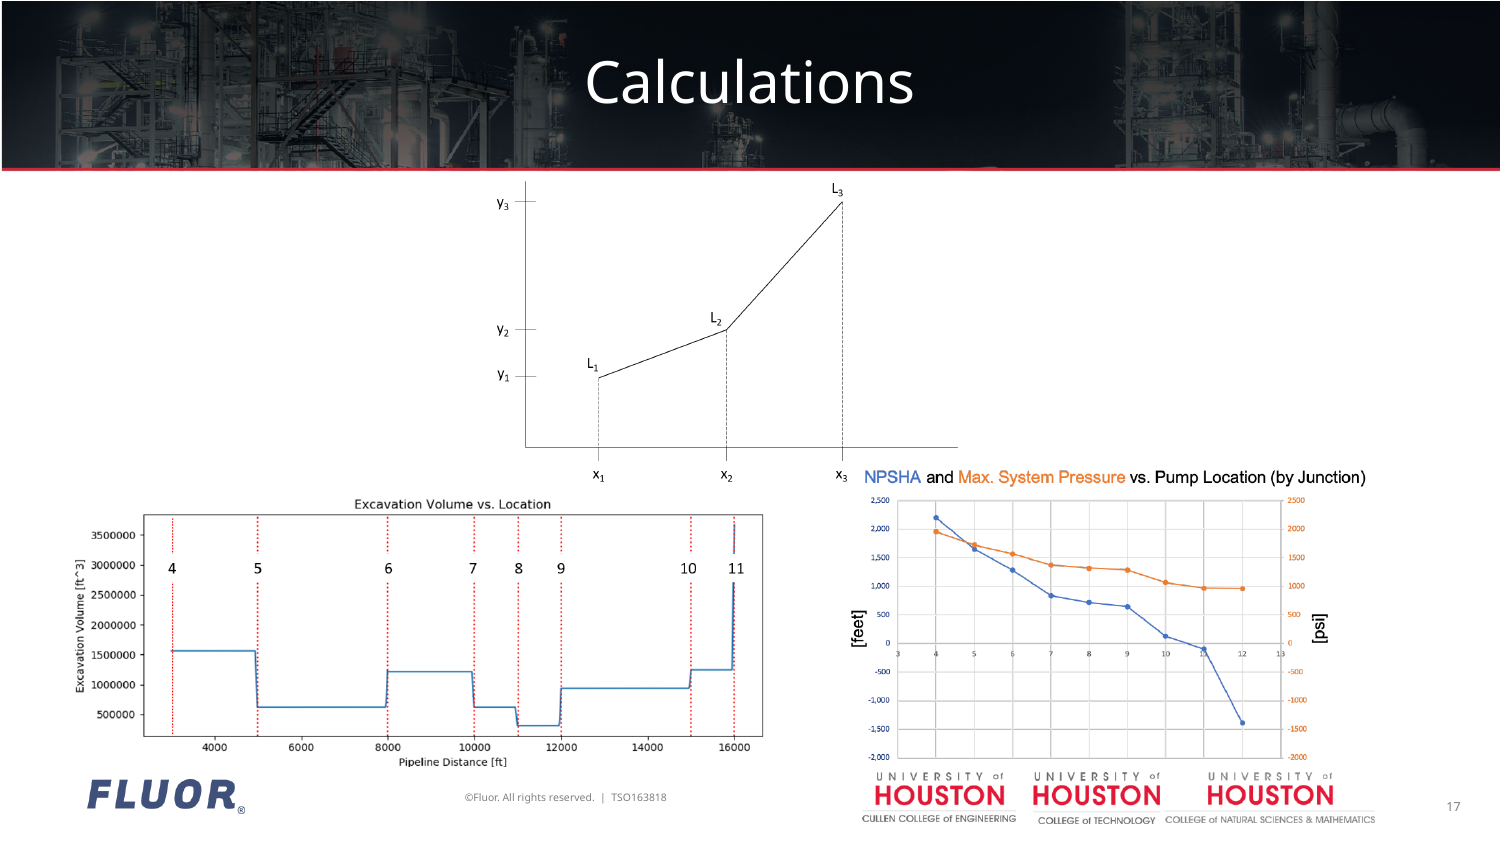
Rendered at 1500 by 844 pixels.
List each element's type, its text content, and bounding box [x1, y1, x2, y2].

picture [1, 1, 1500, 844]
title Calculations [75, 9, 1425, 150]
